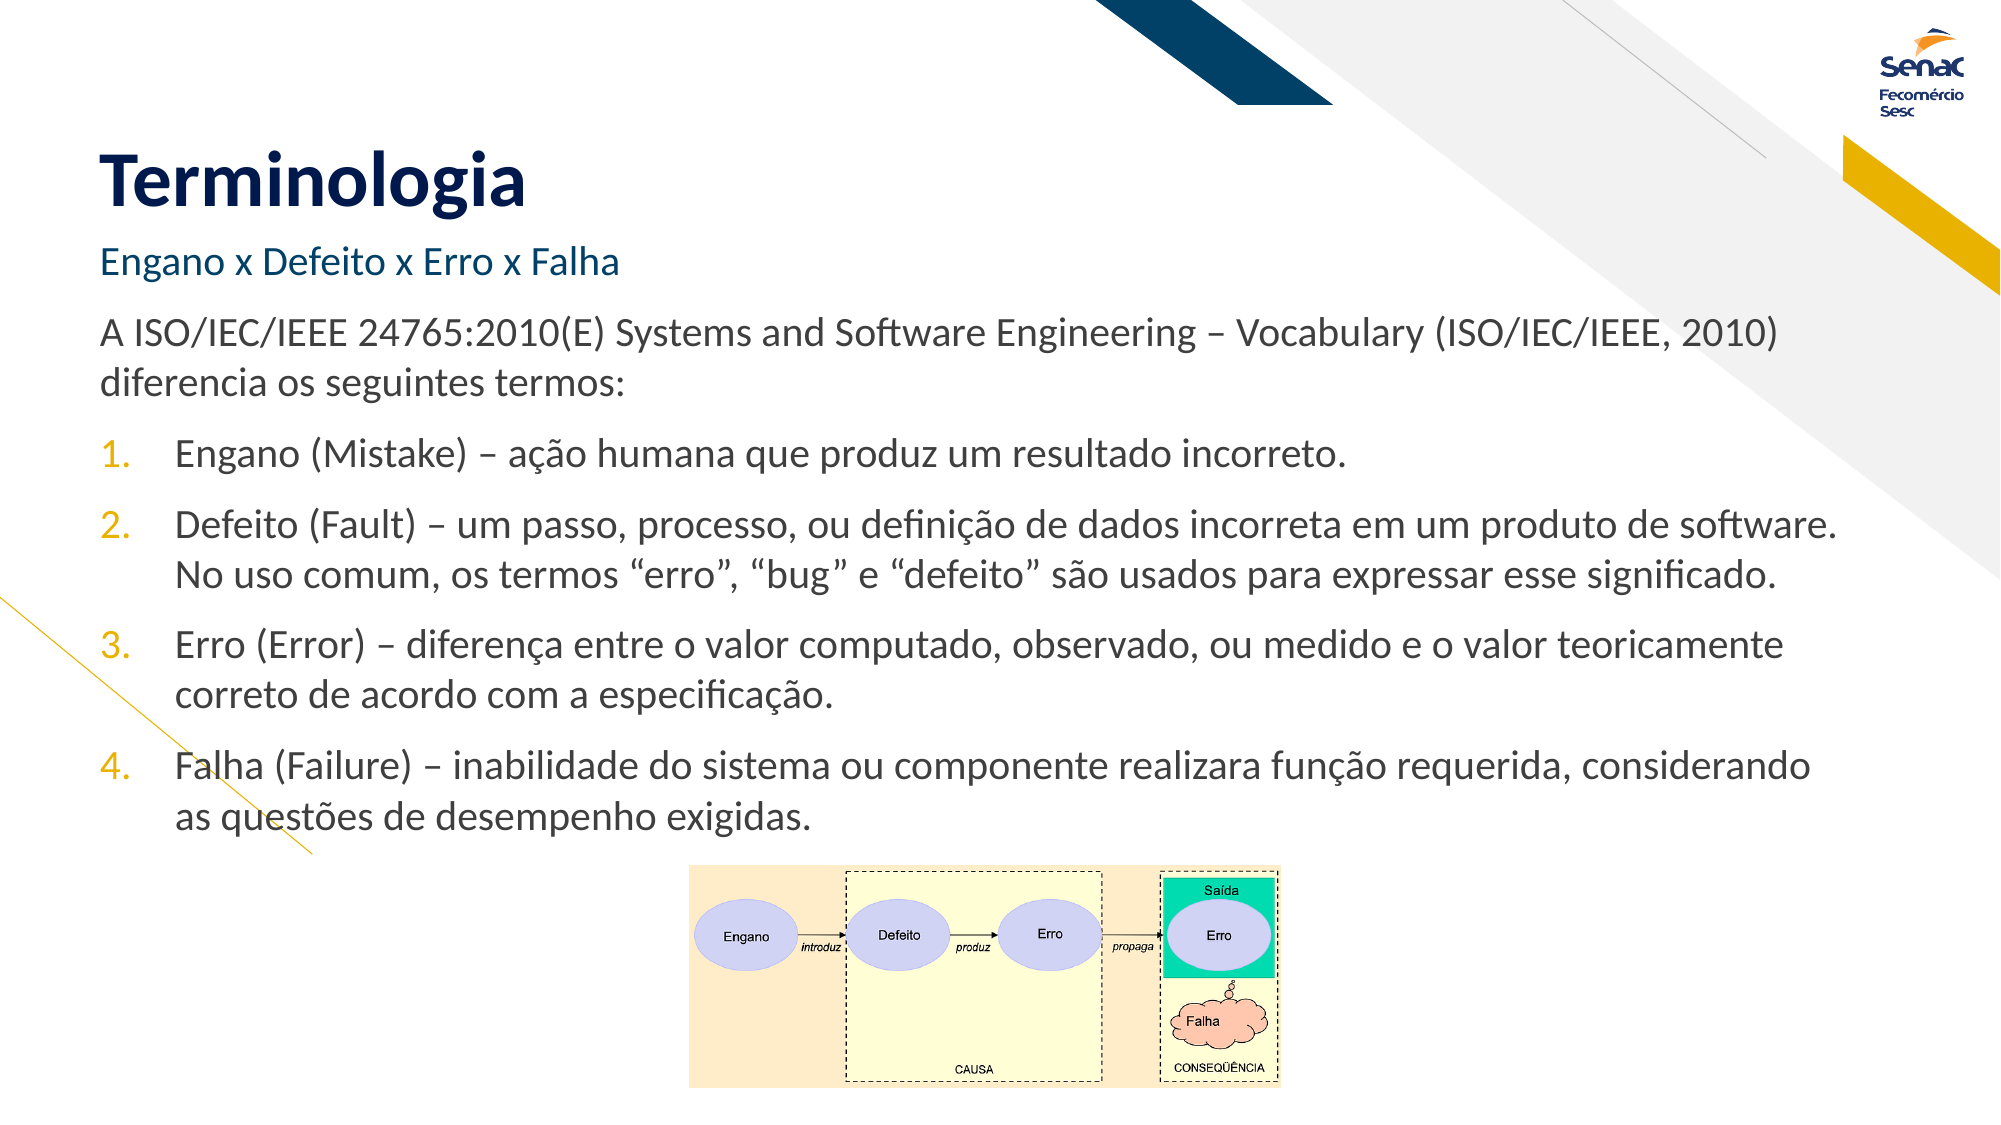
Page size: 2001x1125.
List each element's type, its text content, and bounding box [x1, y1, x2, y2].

title Terminologia [85, 34, 1453, 223]
picture [689, 865, 1281, 1088]
picture [1880, 28, 1964, 117]
list A ISO/IEC/IEEE 24765:2010(E) Systems and Software Engineering – Vocabulary (ISO/IEC/IEEE, 2010) diferencia os seguintes termos: Engano (Mistake) – ação humana que produz um resultado incorreto. Defeito (Fault) – um passo, processo, ou definição de dados incorreta em um produto de software. No uso comum, os termos “erro”, “bug” e “defeito” são usados para expressar esse significado. Erro (Error) – diferença entre o valor computado, observado, ou medido e o valor teoricamente correto de acordo com a especificação. Falha (Failure) – inabilidade do sistema ou componente realizara função requerida, considerando as questões de desempenho exigidas. [85, 297, 1863, 1014]
text_box Engano x Defeito x Erro x Falha [85, 225, 1295, 294]
